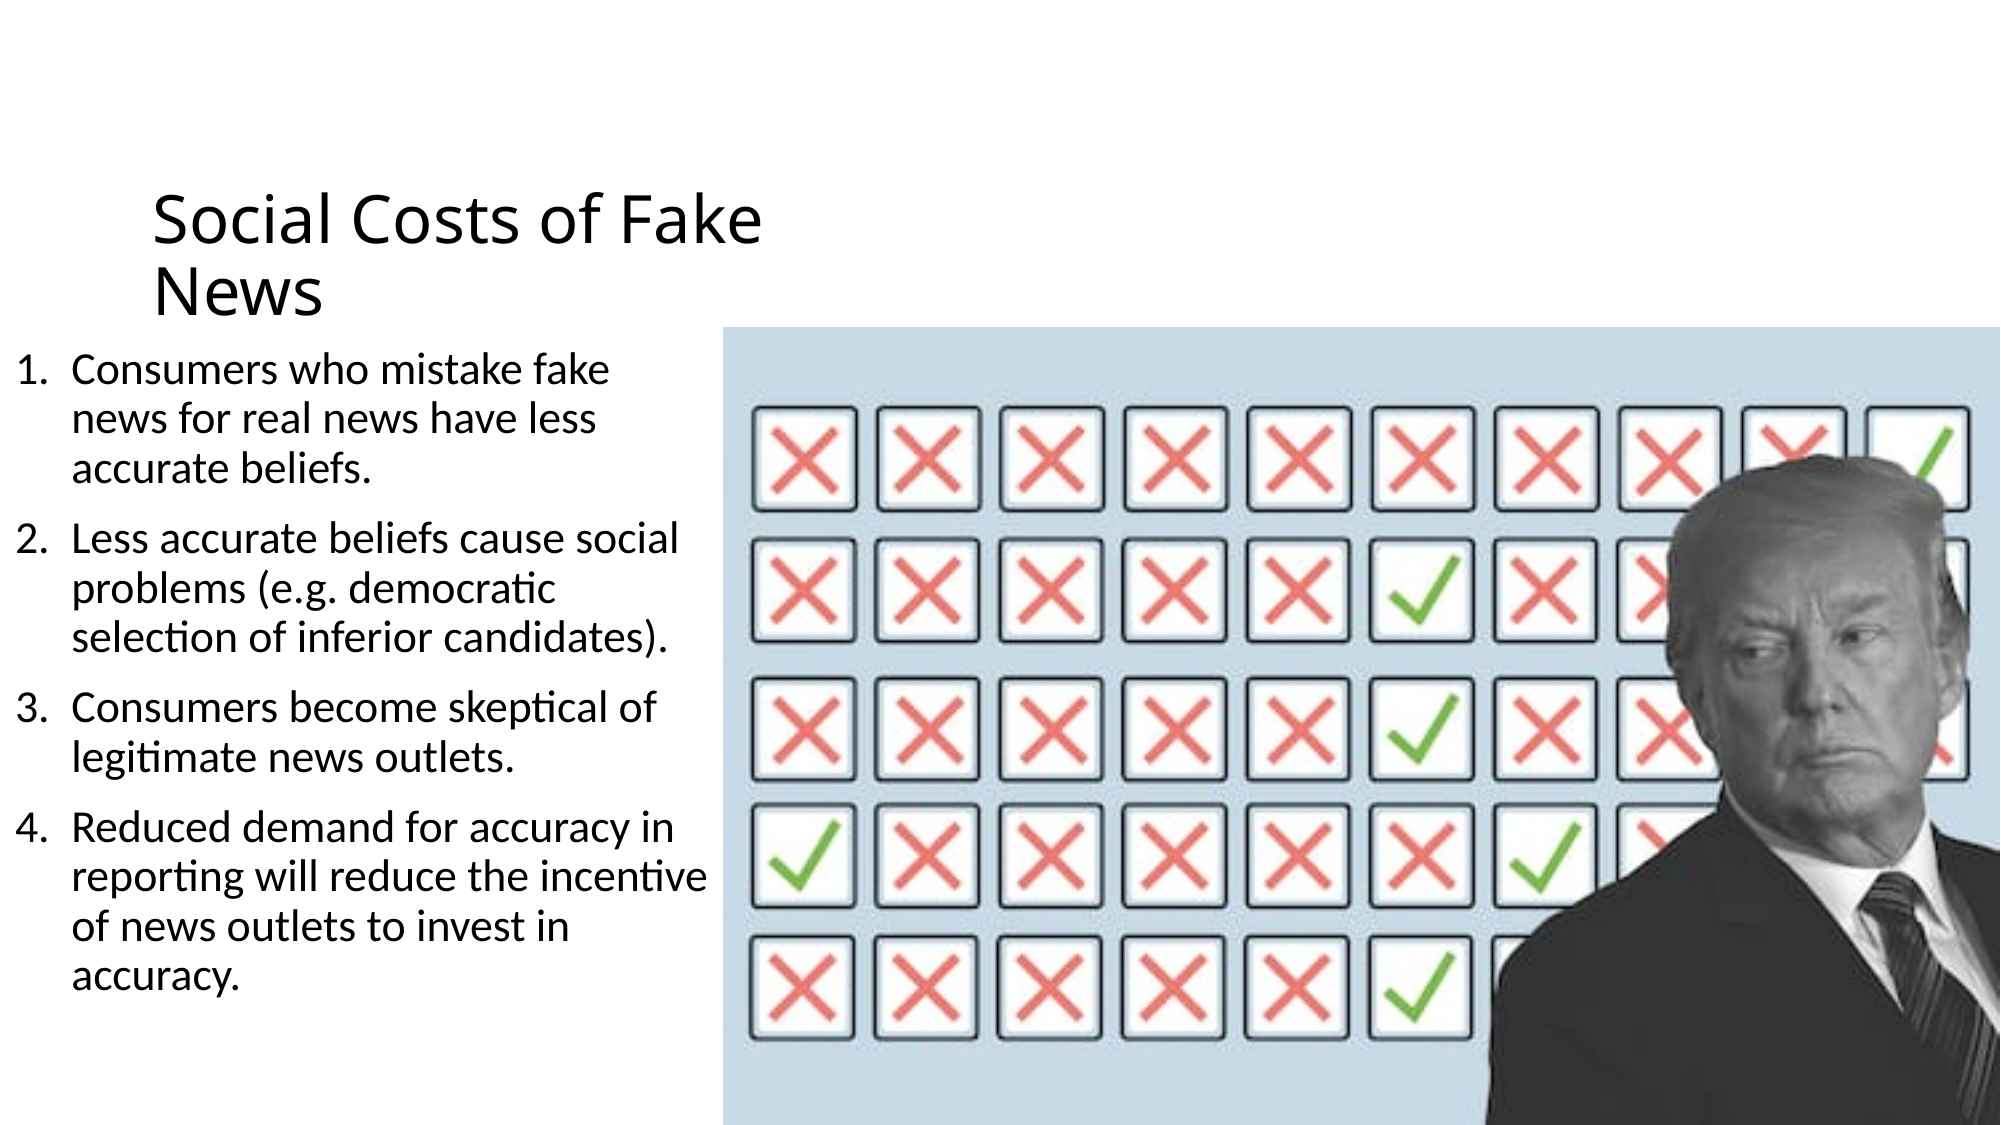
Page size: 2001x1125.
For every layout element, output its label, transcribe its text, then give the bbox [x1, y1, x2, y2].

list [723, 327, 2000, 1125]
list Consumers who mistake fake news for real news have less accurate beliefs. Less accurate beliefs cause social problems (e.g. democratic selection of inferior candidates). Consumers become skeptical of legitimate news outlets. Reduced demand for accuracy in reporting will reduce the incentive of news outlets to invest in accuracy. [0, 337, 723, 1125]
title Social Costs of Fake News [137, 75, 783, 337]
